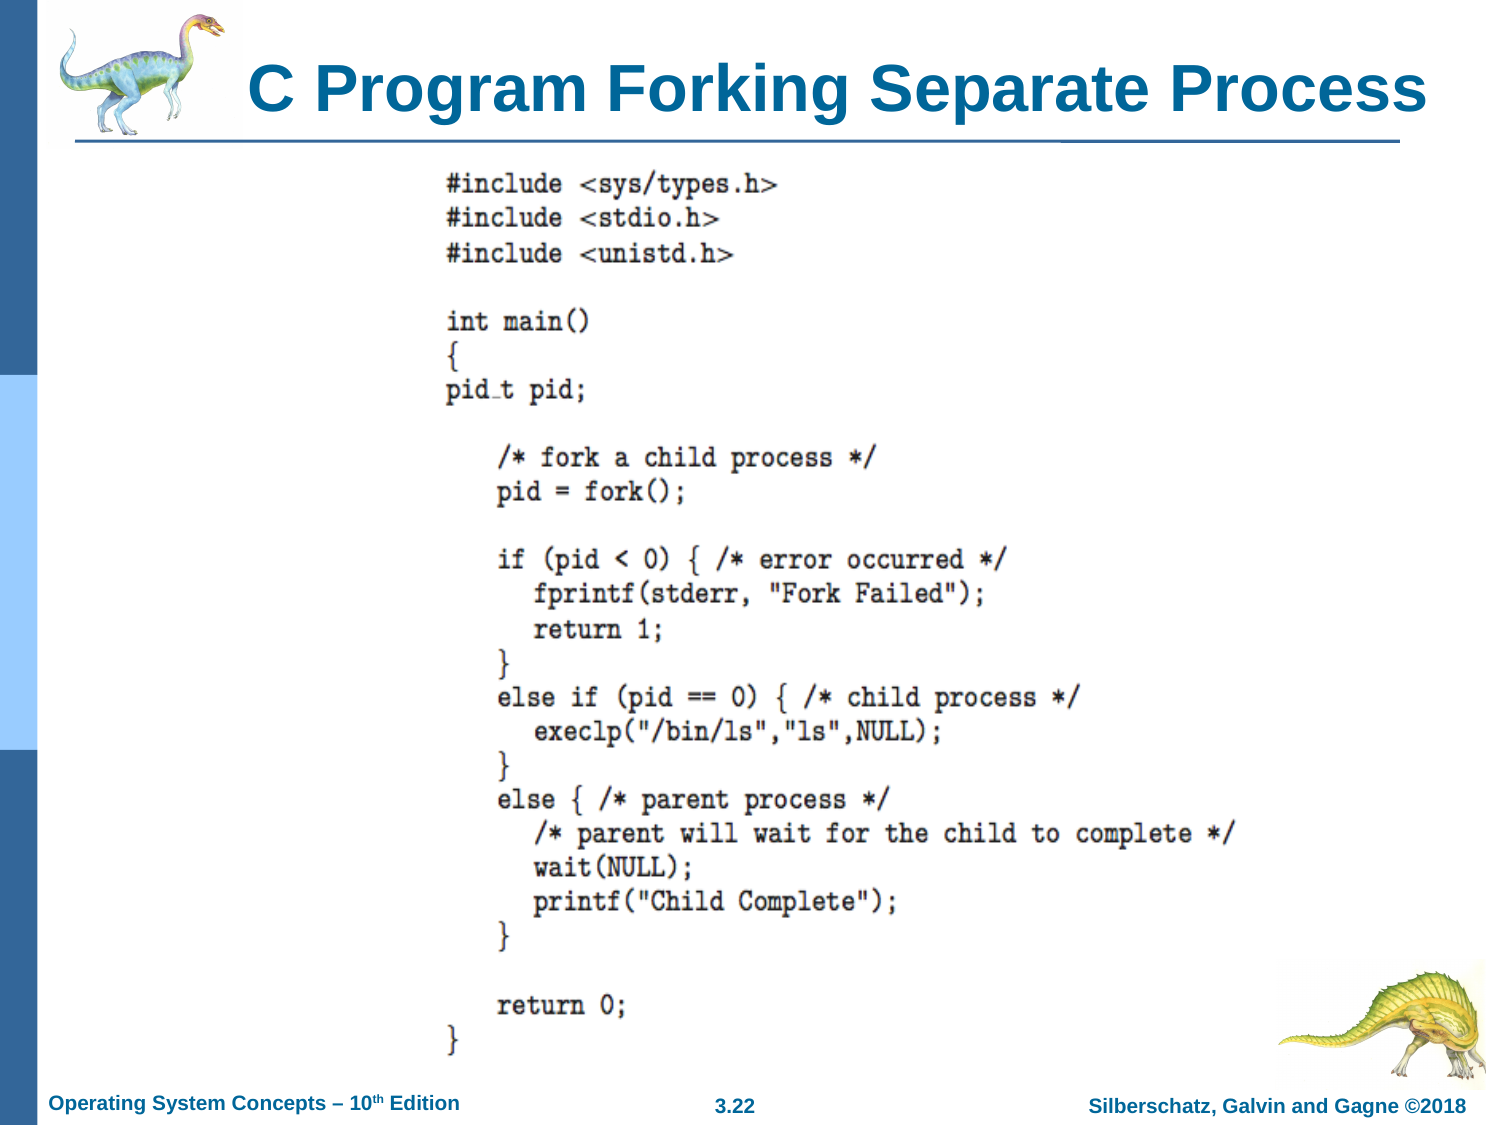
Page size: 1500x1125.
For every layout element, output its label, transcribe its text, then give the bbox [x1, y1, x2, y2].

picture [46, 0, 243, 149]
picture [284, 158, 1486, 1090]
title C Program Forking Separate Process [163, 37, 1500, 132]
